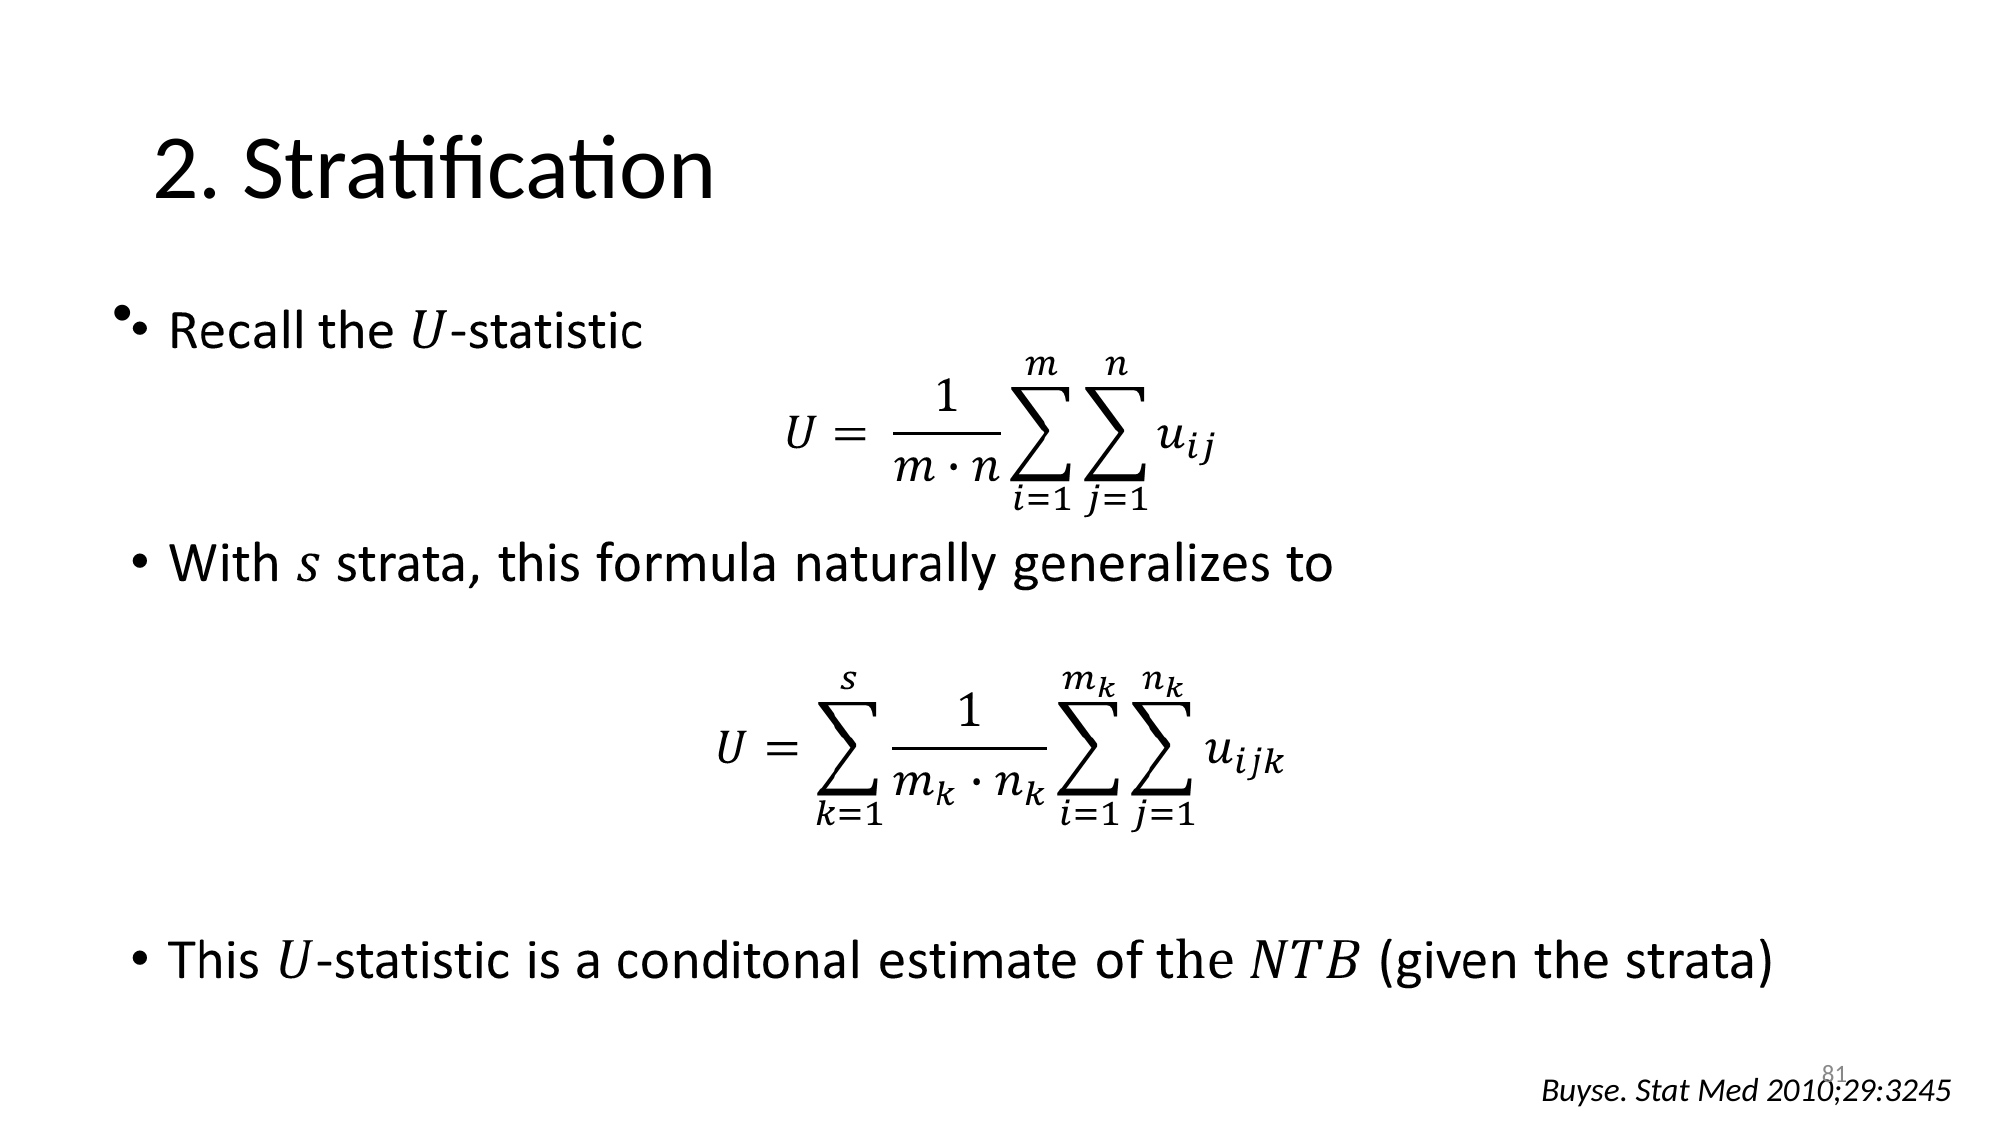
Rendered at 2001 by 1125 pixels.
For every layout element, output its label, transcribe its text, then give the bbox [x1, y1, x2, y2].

title 2. Stratification [137, 59, 1863, 277]
text_box Buyse. Stat Med 2010;29:3245 [1526, 1060, 1974, 1116]
slide_number ‹#› [1412, 1042, 1863, 1103]
list [97, 277, 1887, 1095]
